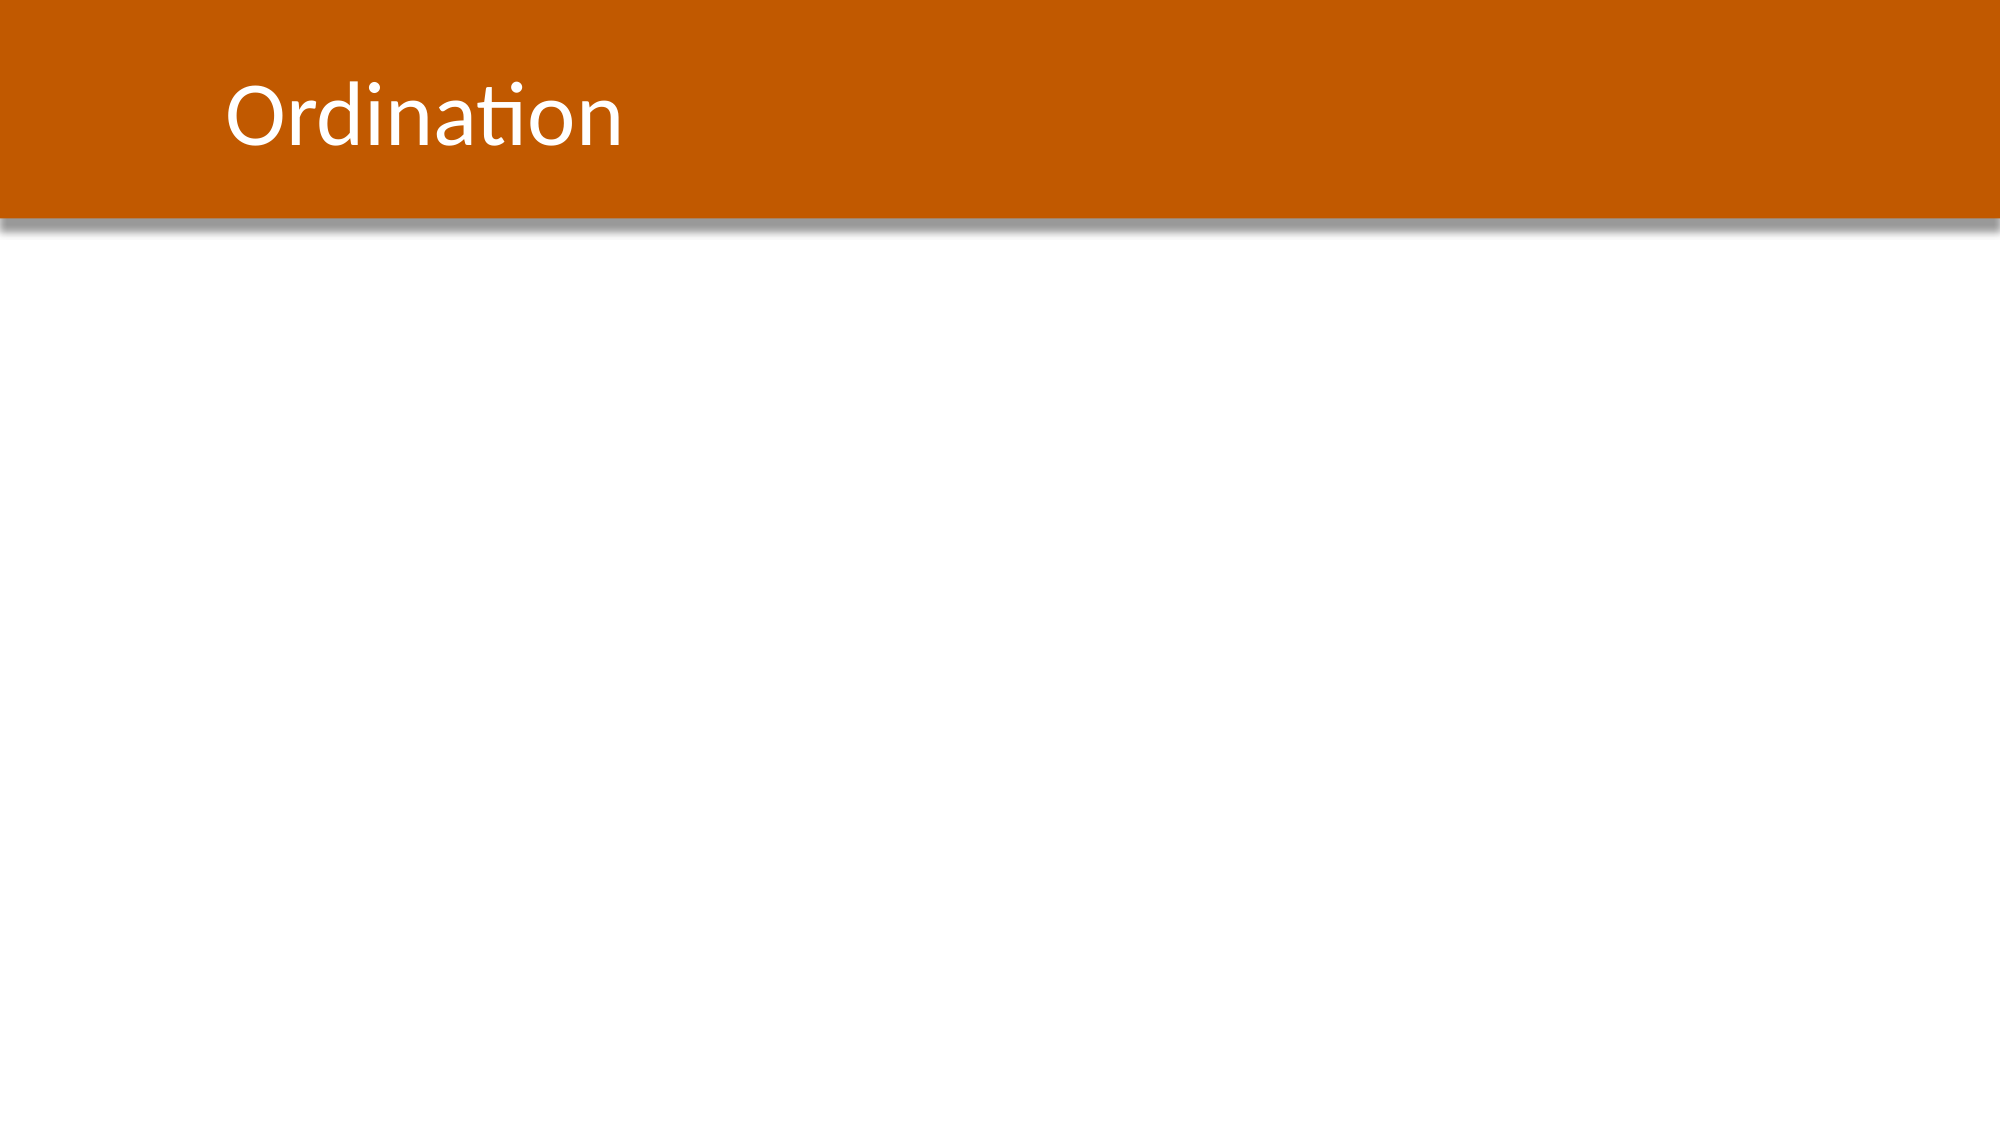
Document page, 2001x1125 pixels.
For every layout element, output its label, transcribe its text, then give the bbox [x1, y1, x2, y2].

text_box Ordination [210, 17, 2000, 201]
text_box [0, 0, 2000, 219]
